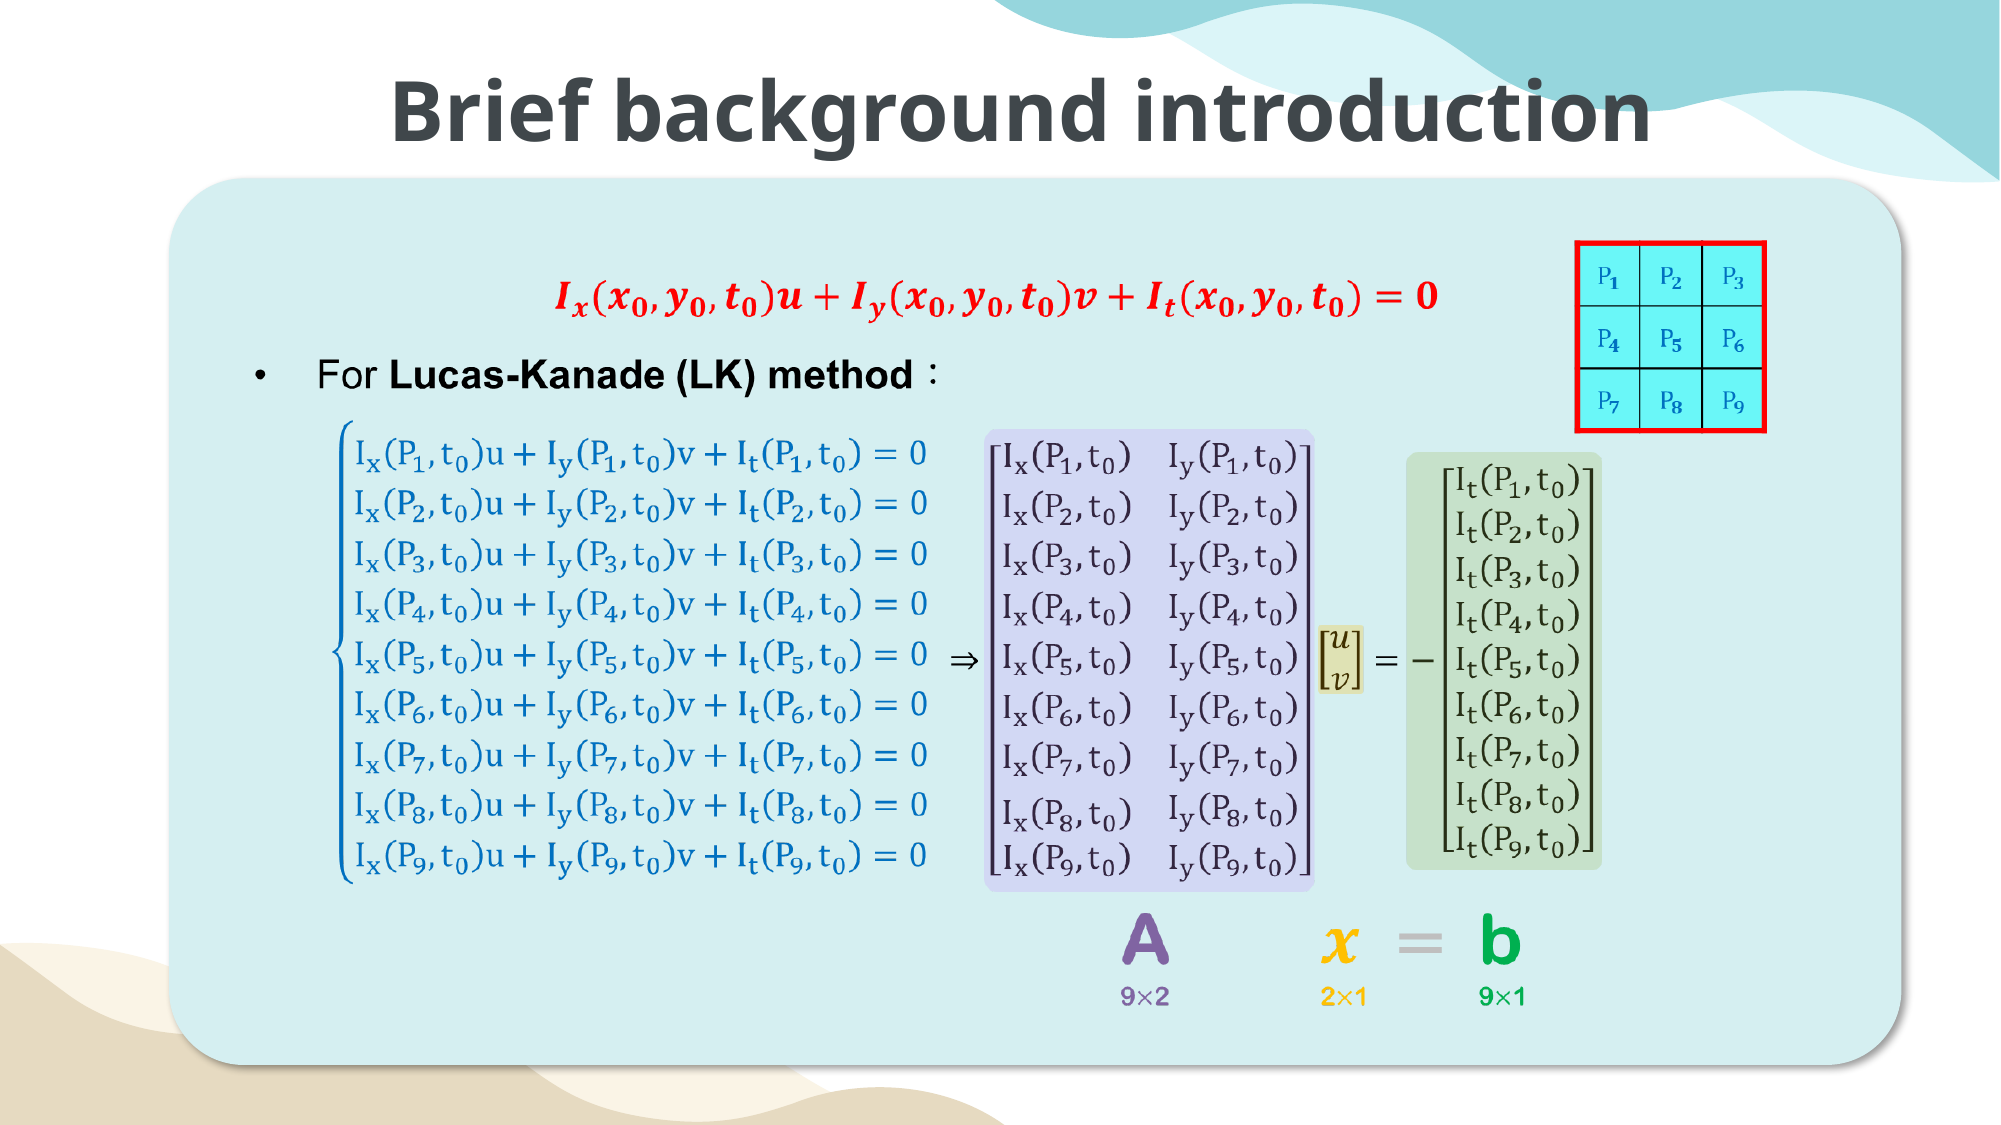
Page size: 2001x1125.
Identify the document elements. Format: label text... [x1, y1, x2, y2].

text_box [166, 179, 1904, 1068]
text_box Brief background introduction [155, 59, 1889, 179]
picture [230, 240, 1770, 1027]
